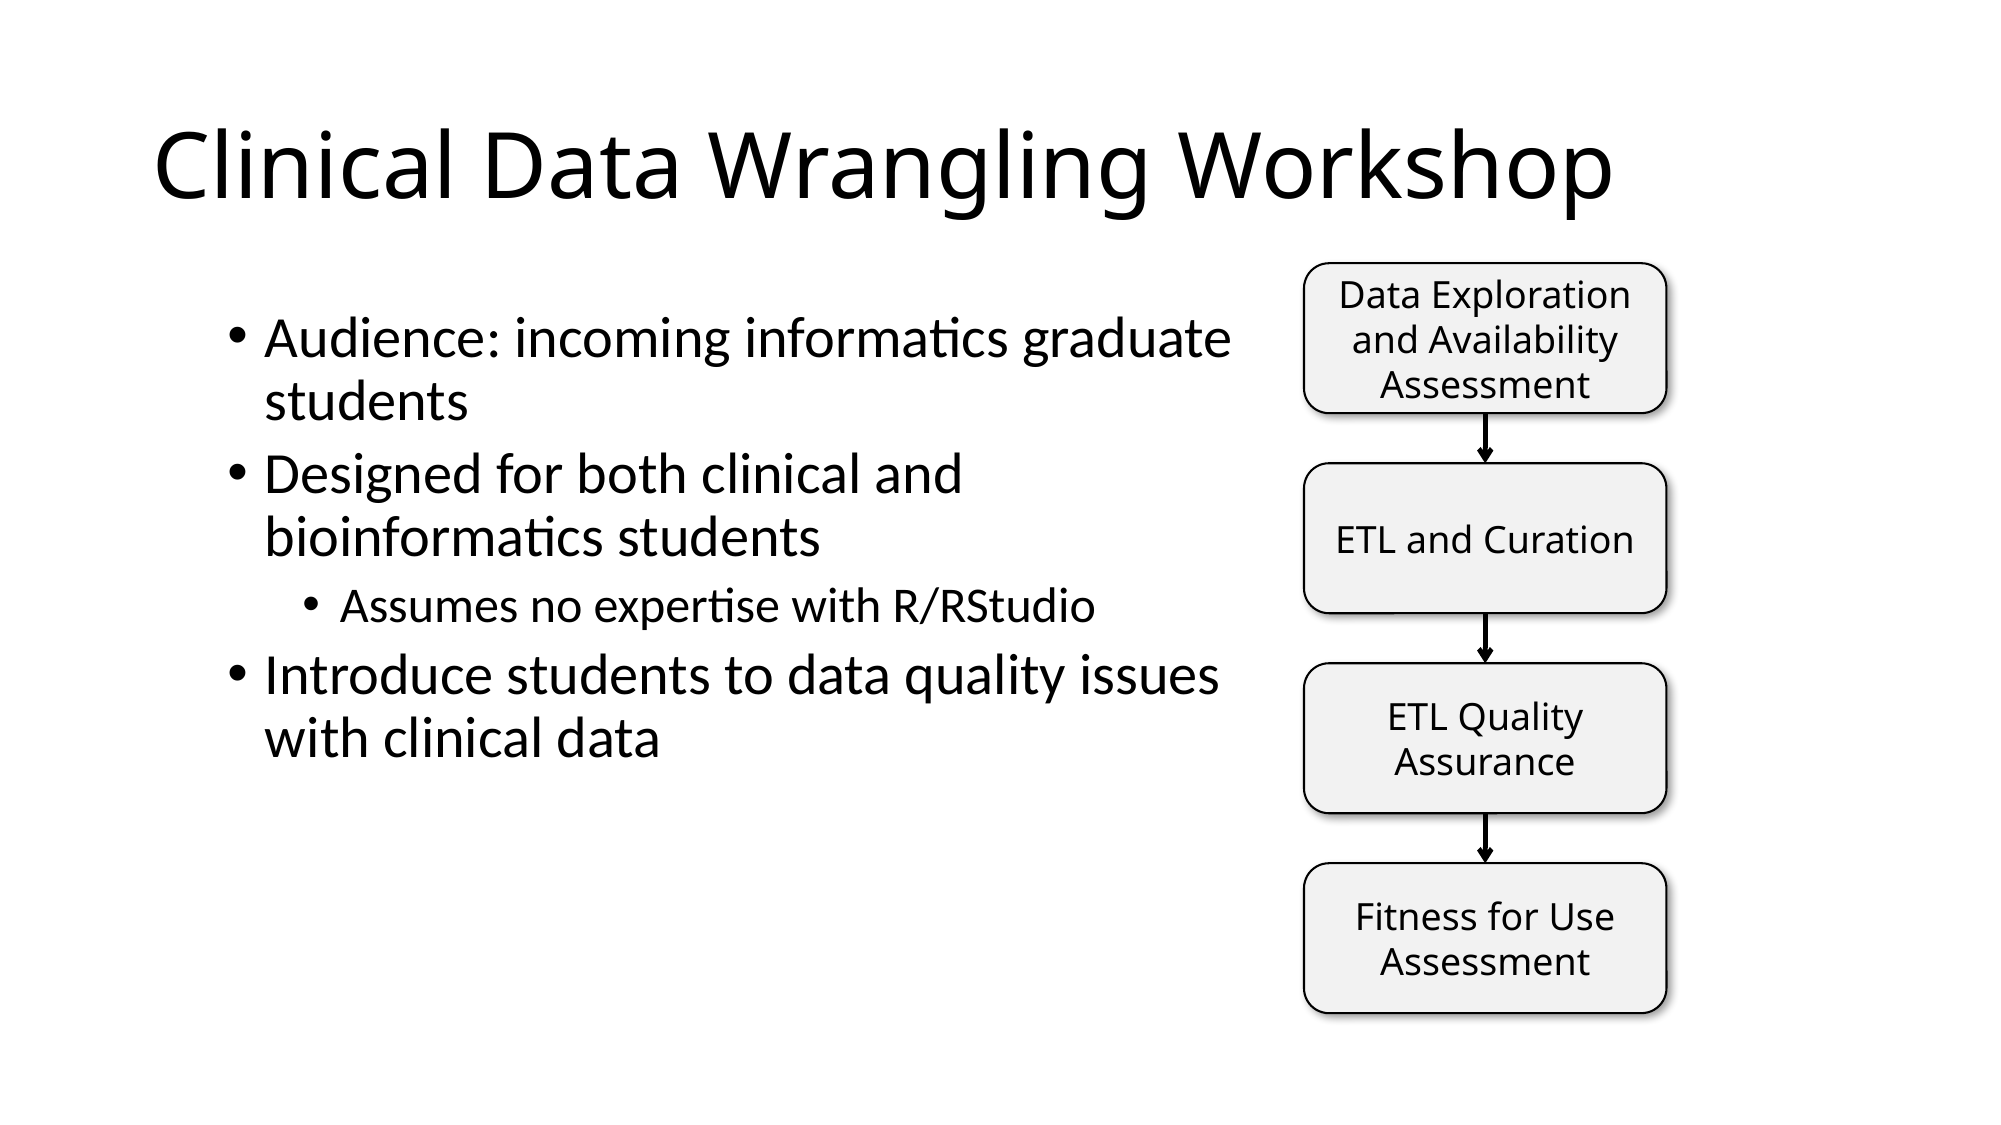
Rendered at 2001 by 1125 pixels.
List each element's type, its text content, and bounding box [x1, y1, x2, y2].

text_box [1303, 263, 1667, 1014]
list Audience: incoming informatics graduate students Designed for both clinical and bioinformatics students Assumes no expertise with R/RStudio Introduce students to data quality issues with clinical data [137, 299, 1264, 1014]
title Clinical Data Wrangling Workshop [137, 59, 1863, 278]
